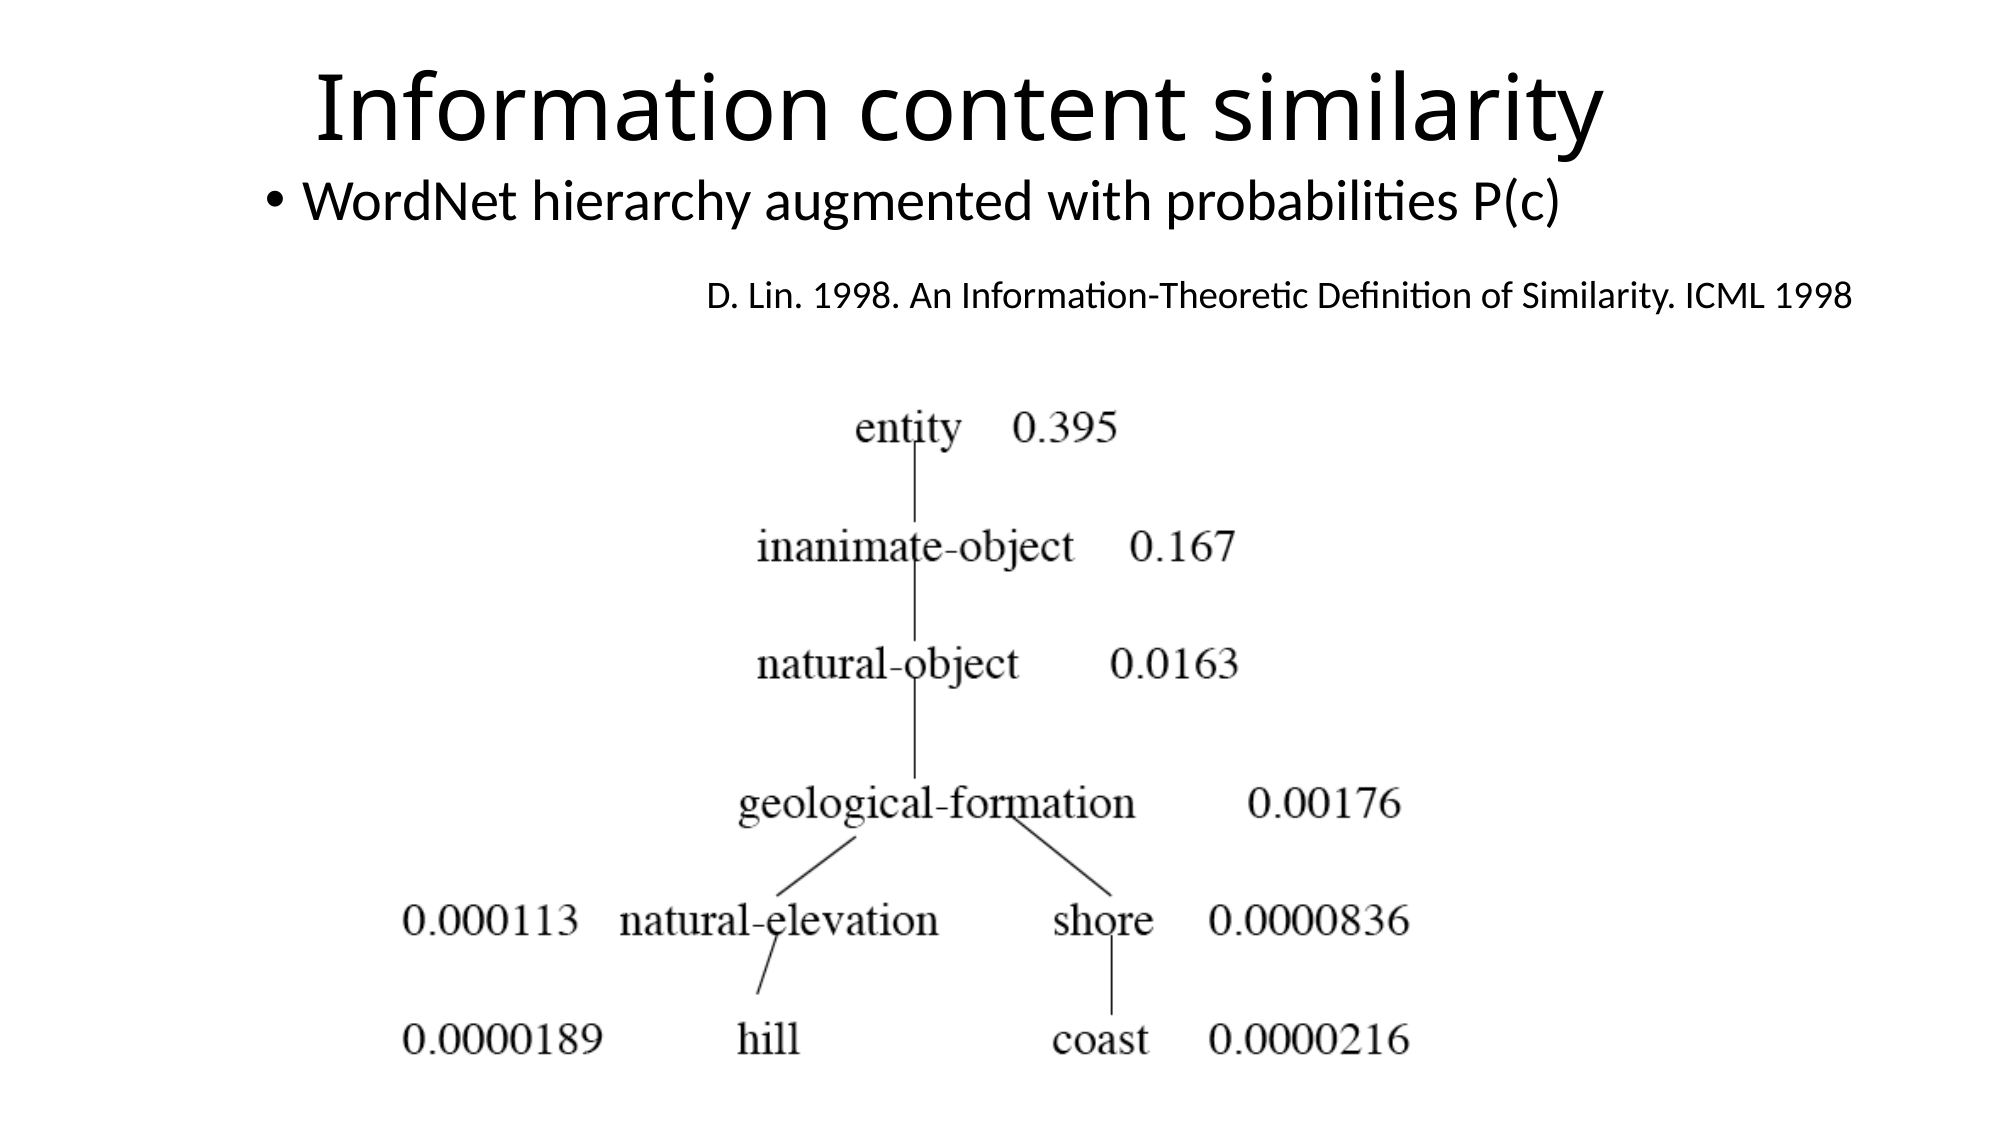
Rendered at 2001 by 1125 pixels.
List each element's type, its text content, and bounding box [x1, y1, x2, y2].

title Information content similarity [300, 29, 1934, 162]
picture [383, 395, 1432, 1068]
text_box D. Lin. 1998. An Information-Theoretic Definition of Similarity. ICML 1998 [691, 262, 1868, 324]
list WordNet hierarchy augmented with probabilities P(c) [249, 162, 2000, 913]
